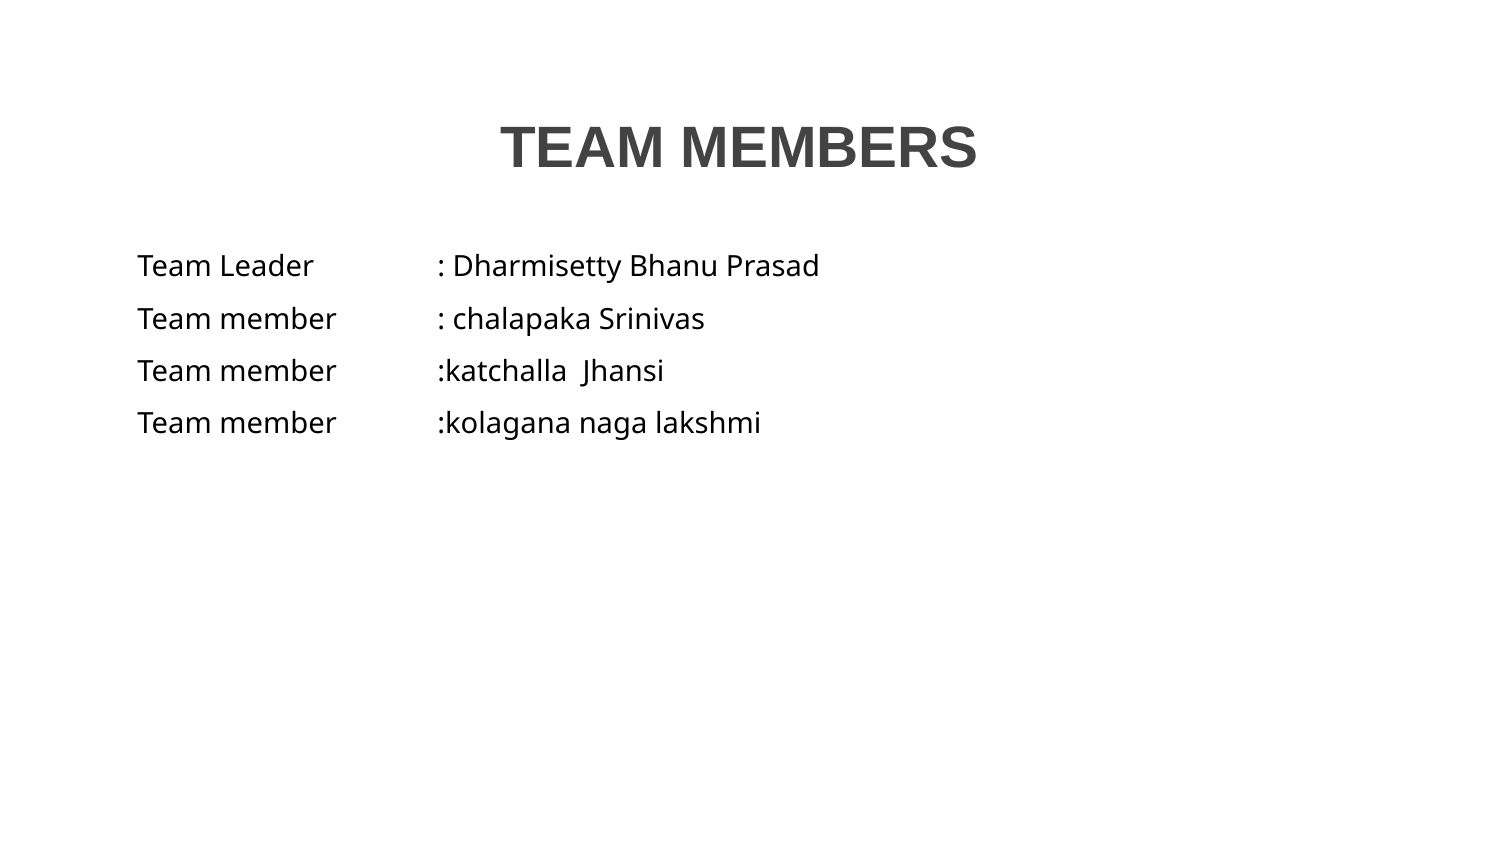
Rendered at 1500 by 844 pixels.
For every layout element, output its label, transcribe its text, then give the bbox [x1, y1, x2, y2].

subtitle Team Leader : Dharmisetty Bhanu Prasad Team member : chalapaka Srinivas Team member :katchalla Jhansi Team member :kolagana naga lakshmi [137, 230, 1275, 431]
title TEAM MEMBERS [112, 109, 1388, 181]
text_box [93, 59, 1407, 171]
